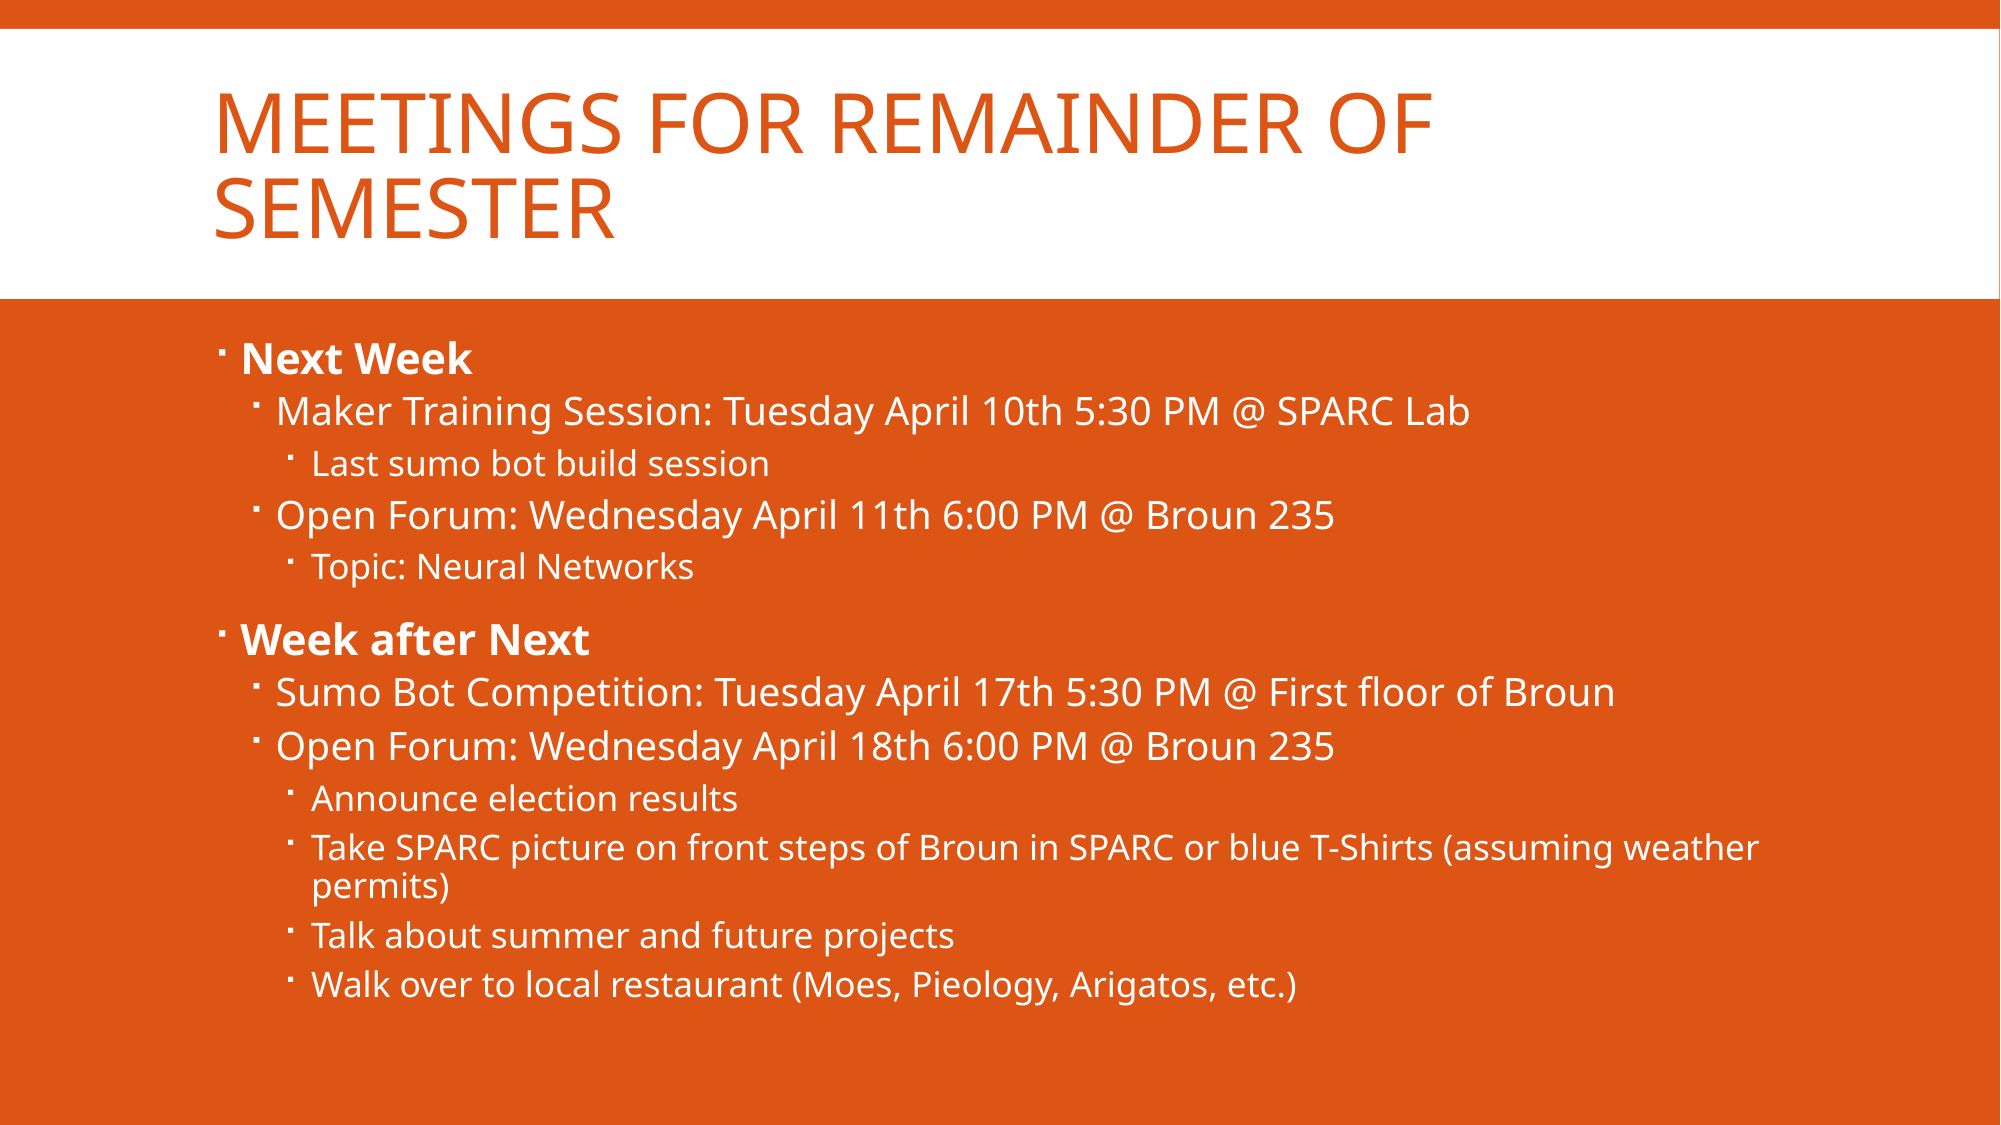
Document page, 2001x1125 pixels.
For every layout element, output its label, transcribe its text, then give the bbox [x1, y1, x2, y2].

list Next Week Maker Training Session: Tuesday April 10th 5:30 PM @ SPARC Lab Last sumo bot build session Open Forum: Wednesday April 11th 6:00 PM @ Broun 235 Topic: Neural Networks Week after Next Sumo Bot Competition: Tuesday April 17th 5:30 PM @ First floor of Broun Open Forum: Wednesday April 18th 6:00 PM @ Broun 235 Announce election results Take SPARC picture on front steps of Broun in SPARC or blue T-Shirts (assuming weather permits) Talk about summer and future projects Walk over to local restaurant (Moes, Pieology, Arigatos, etc.) [197, 329, 1803, 1020]
title Meetings for Remainder of Semester [197, 46, 1803, 295]
